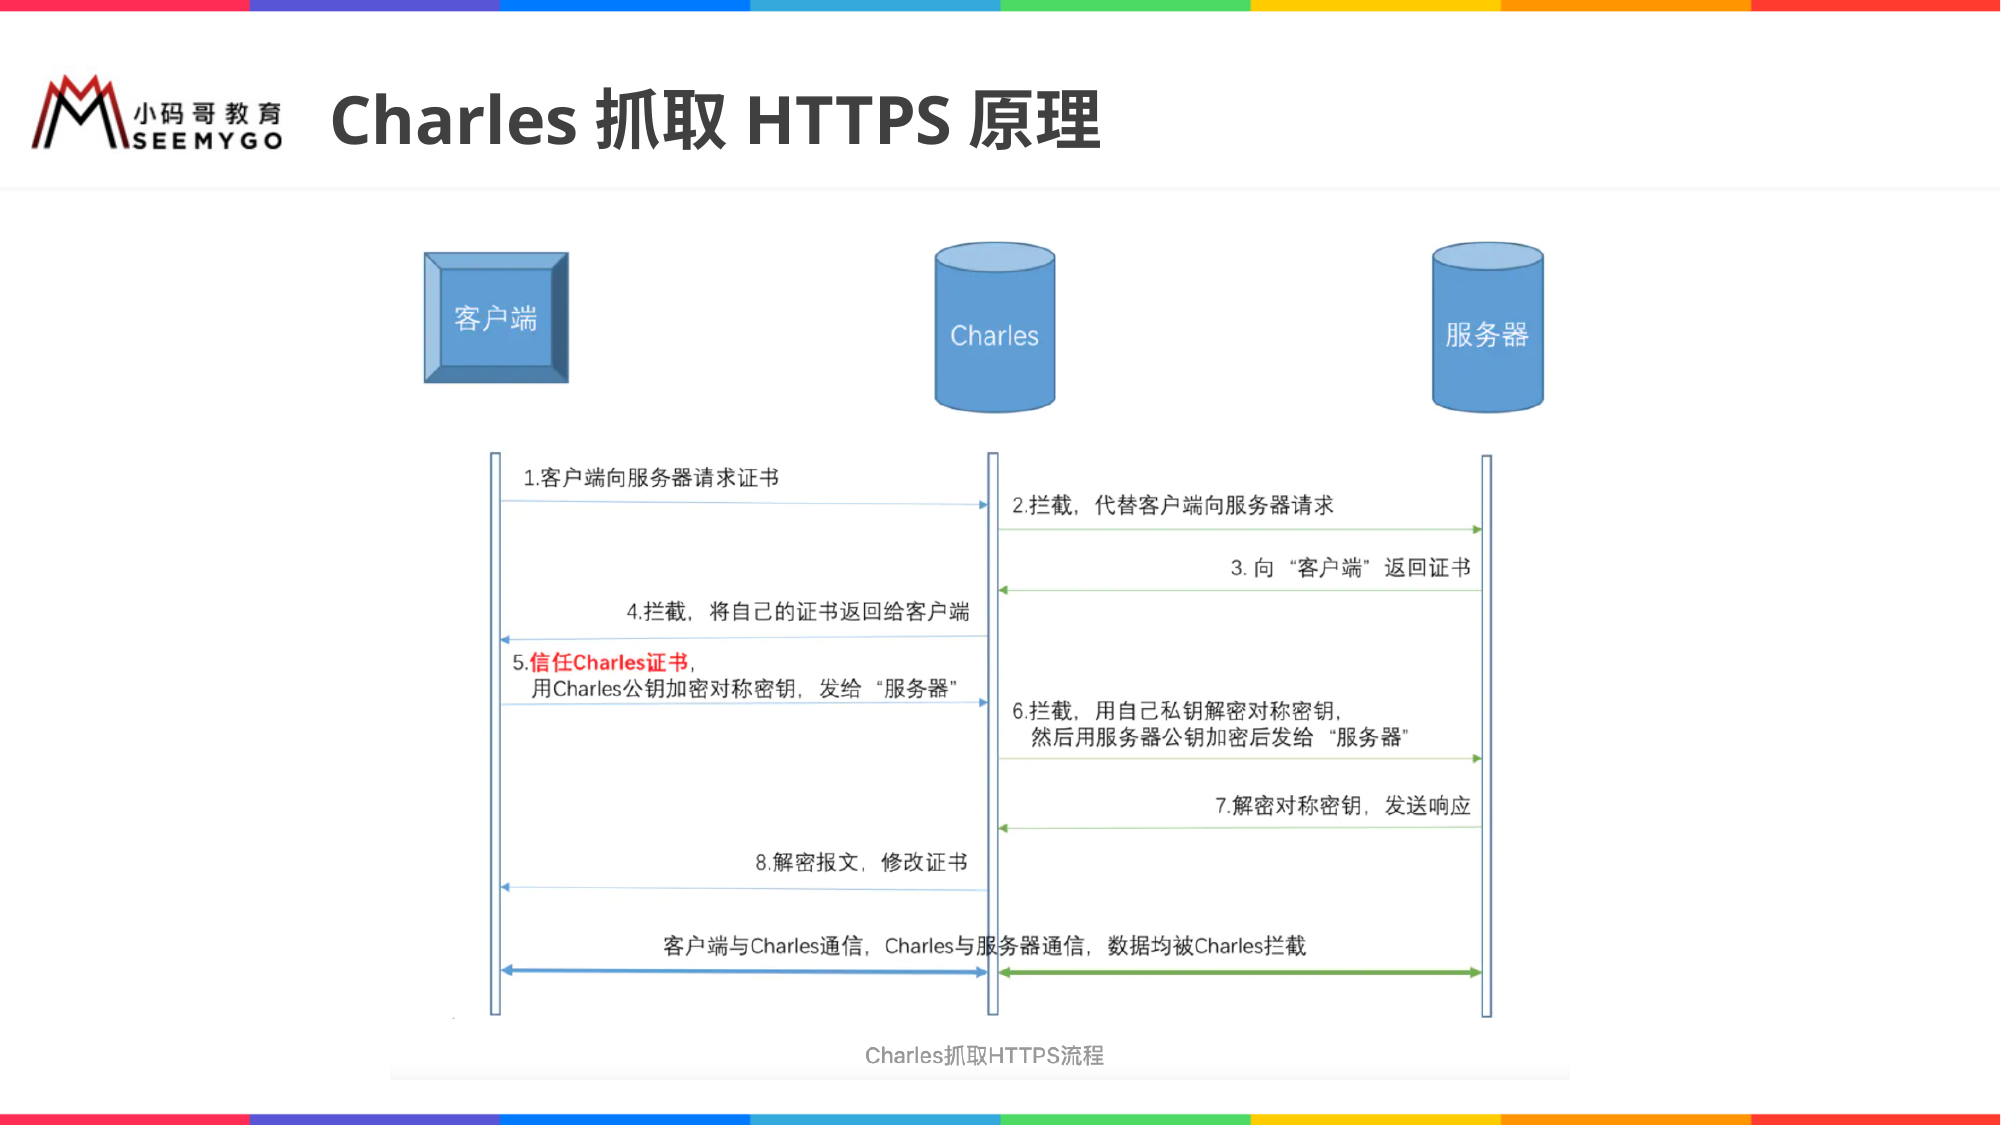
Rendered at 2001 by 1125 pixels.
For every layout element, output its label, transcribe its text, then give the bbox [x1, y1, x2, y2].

title Charles抓取HTTPS原理 [314, 64, 1968, 182]
picture [0, 0, 2001, 1125]
